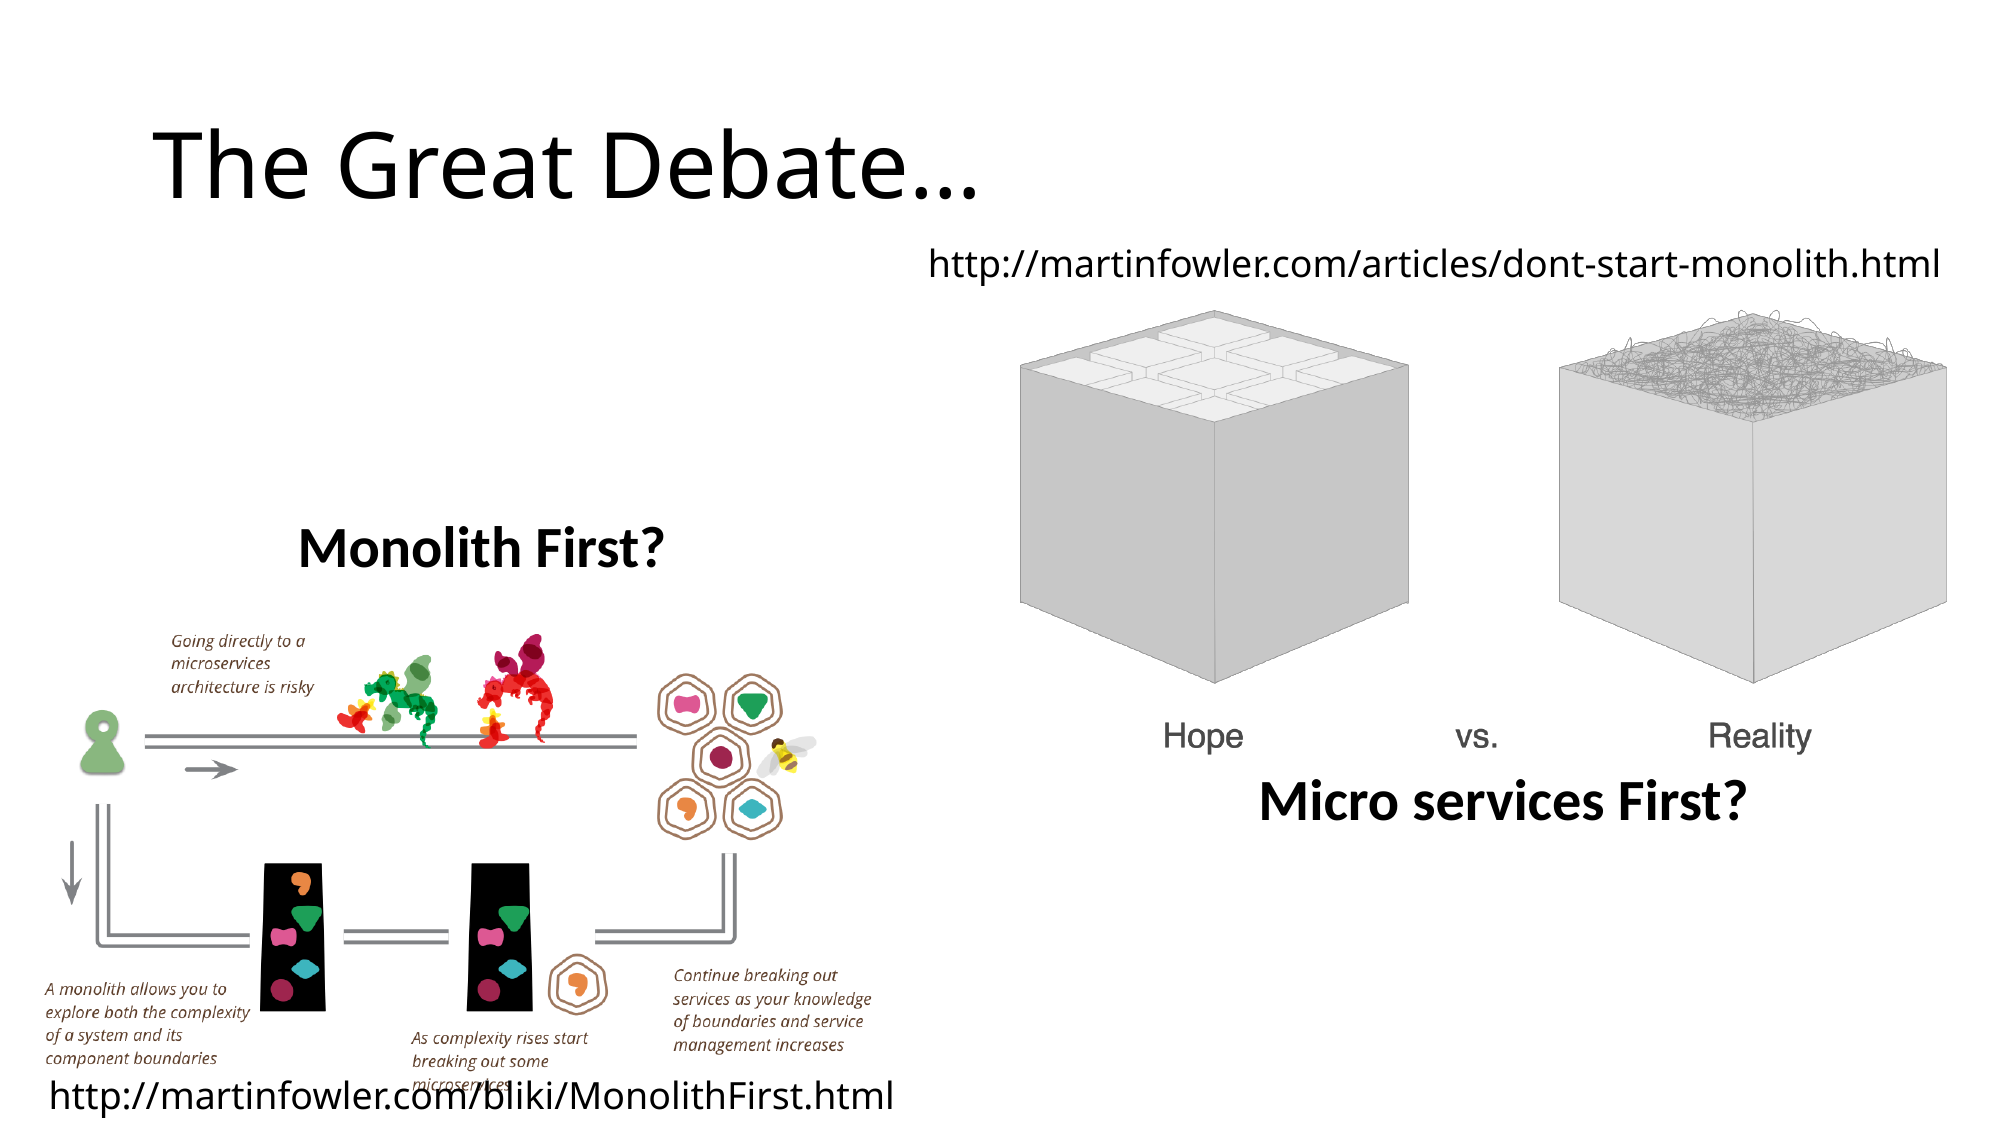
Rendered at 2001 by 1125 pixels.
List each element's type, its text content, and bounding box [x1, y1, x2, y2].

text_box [913, 232, 2000, 841]
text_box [0, 501, 945, 1125]
title The Great Debate… [137, 59, 1863, 278]
